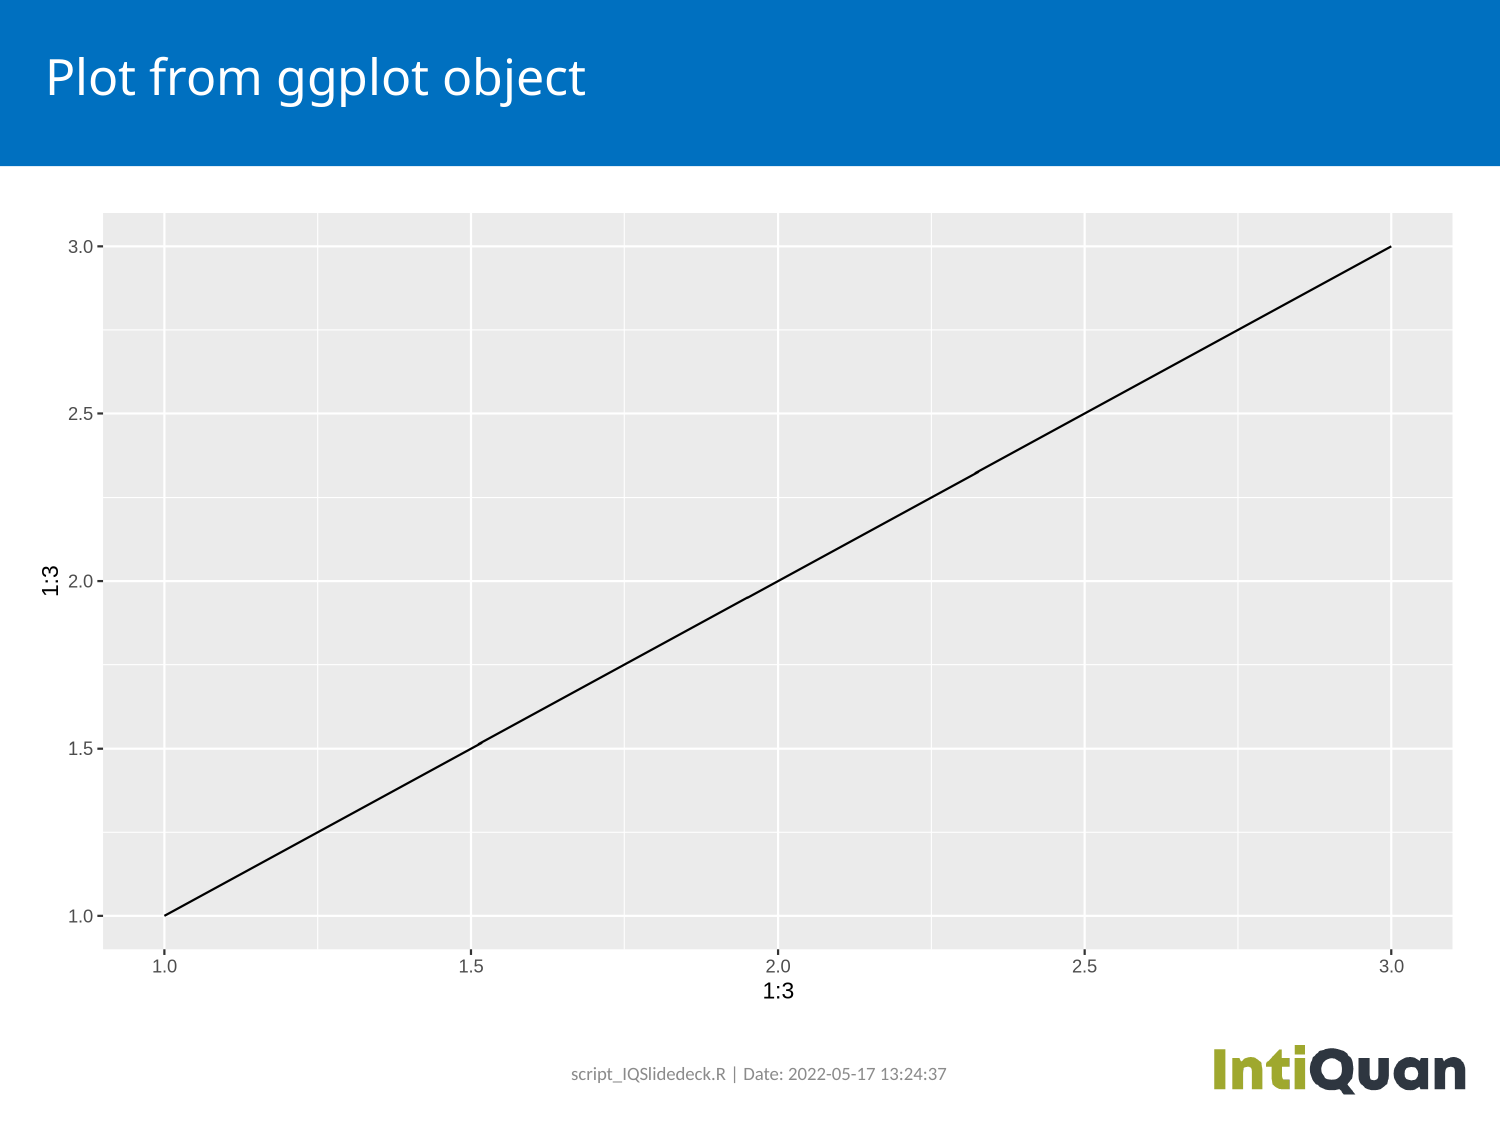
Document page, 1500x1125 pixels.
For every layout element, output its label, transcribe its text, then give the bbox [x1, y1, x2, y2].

title Plot from ggplot object [0, 0, 1500, 167]
picture [1211, 1039, 1466, 1101]
footer script_IQSlidedeck.R | Date: 2022-05-17 13:24:37 [323, 1042, 1194, 1103]
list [30, 201, 1465, 1014]
